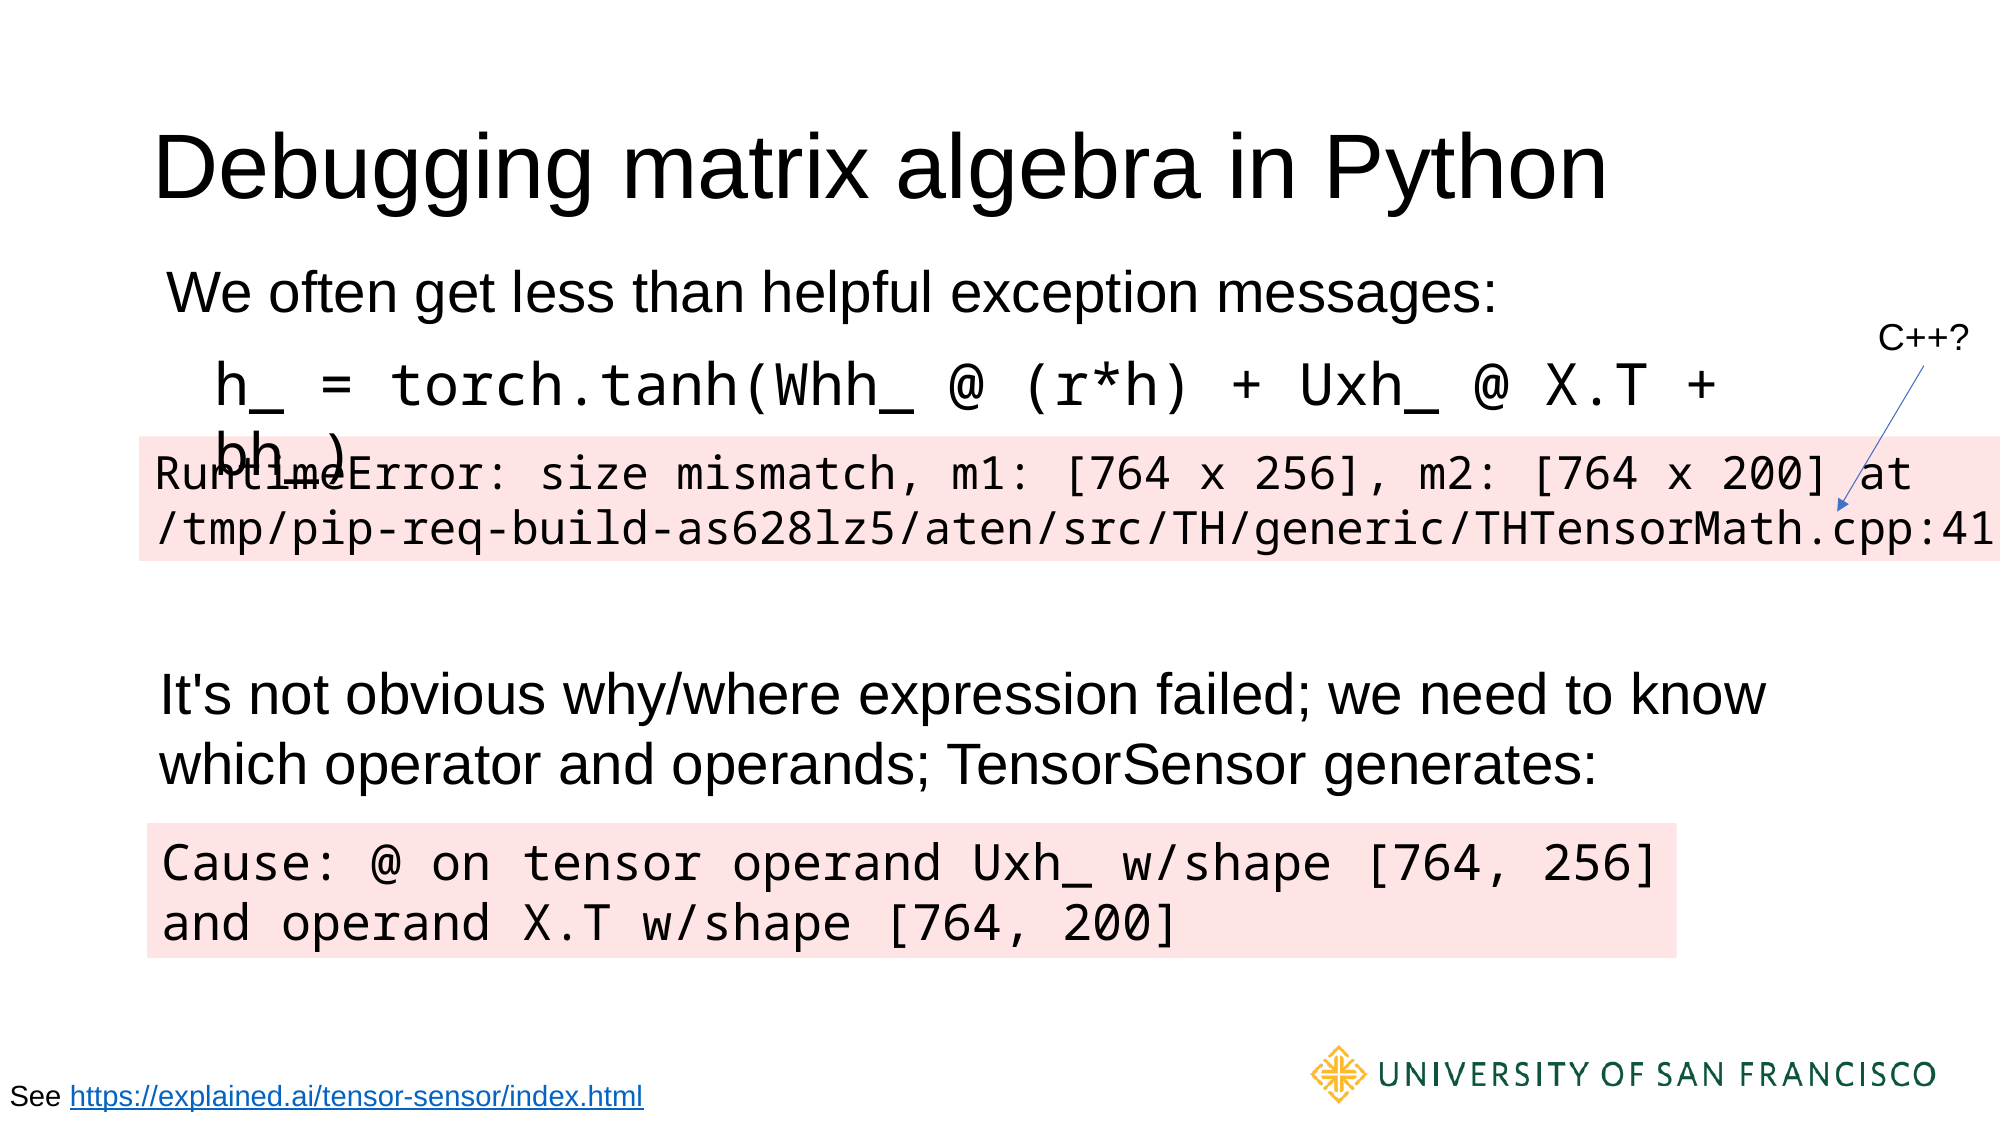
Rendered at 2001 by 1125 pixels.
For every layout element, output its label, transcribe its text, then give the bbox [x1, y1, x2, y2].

text_box We often get less than helpful exception messages: [151, 247, 1516, 332]
text_box See https://explained.ai/tensor-sensor/index.html [0, 1069, 659, 1120]
title Debugging matrix algebra in Python [137, 59, 1863, 278]
text_box RuntimeError: size mismatch, m1: [764 x 256], m2: [764 x 200] at /tmp/pip-req-build-as628lz5/aten/src/TH/generic/THTensorMath.cpp:41 [139, 436, 2000, 561]
text_box Cause: @ on tensor operand Uxh_ w/shape [764, 256] and operand X.T w/shape [764, 200] [147, 823, 1677, 958]
text_box C++? [1863, 305, 1985, 366]
text_box It's not obvious why/where expression failed; we need to know which operator and operands; TensorSensor generates: [144, 648, 1945, 804]
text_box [1837, 366, 1924, 512]
text_box h_ = torch.tanh(Whh_ @ (r*h) + Uxh_ @ X.T + bh_) [199, 339, 1863, 495]
